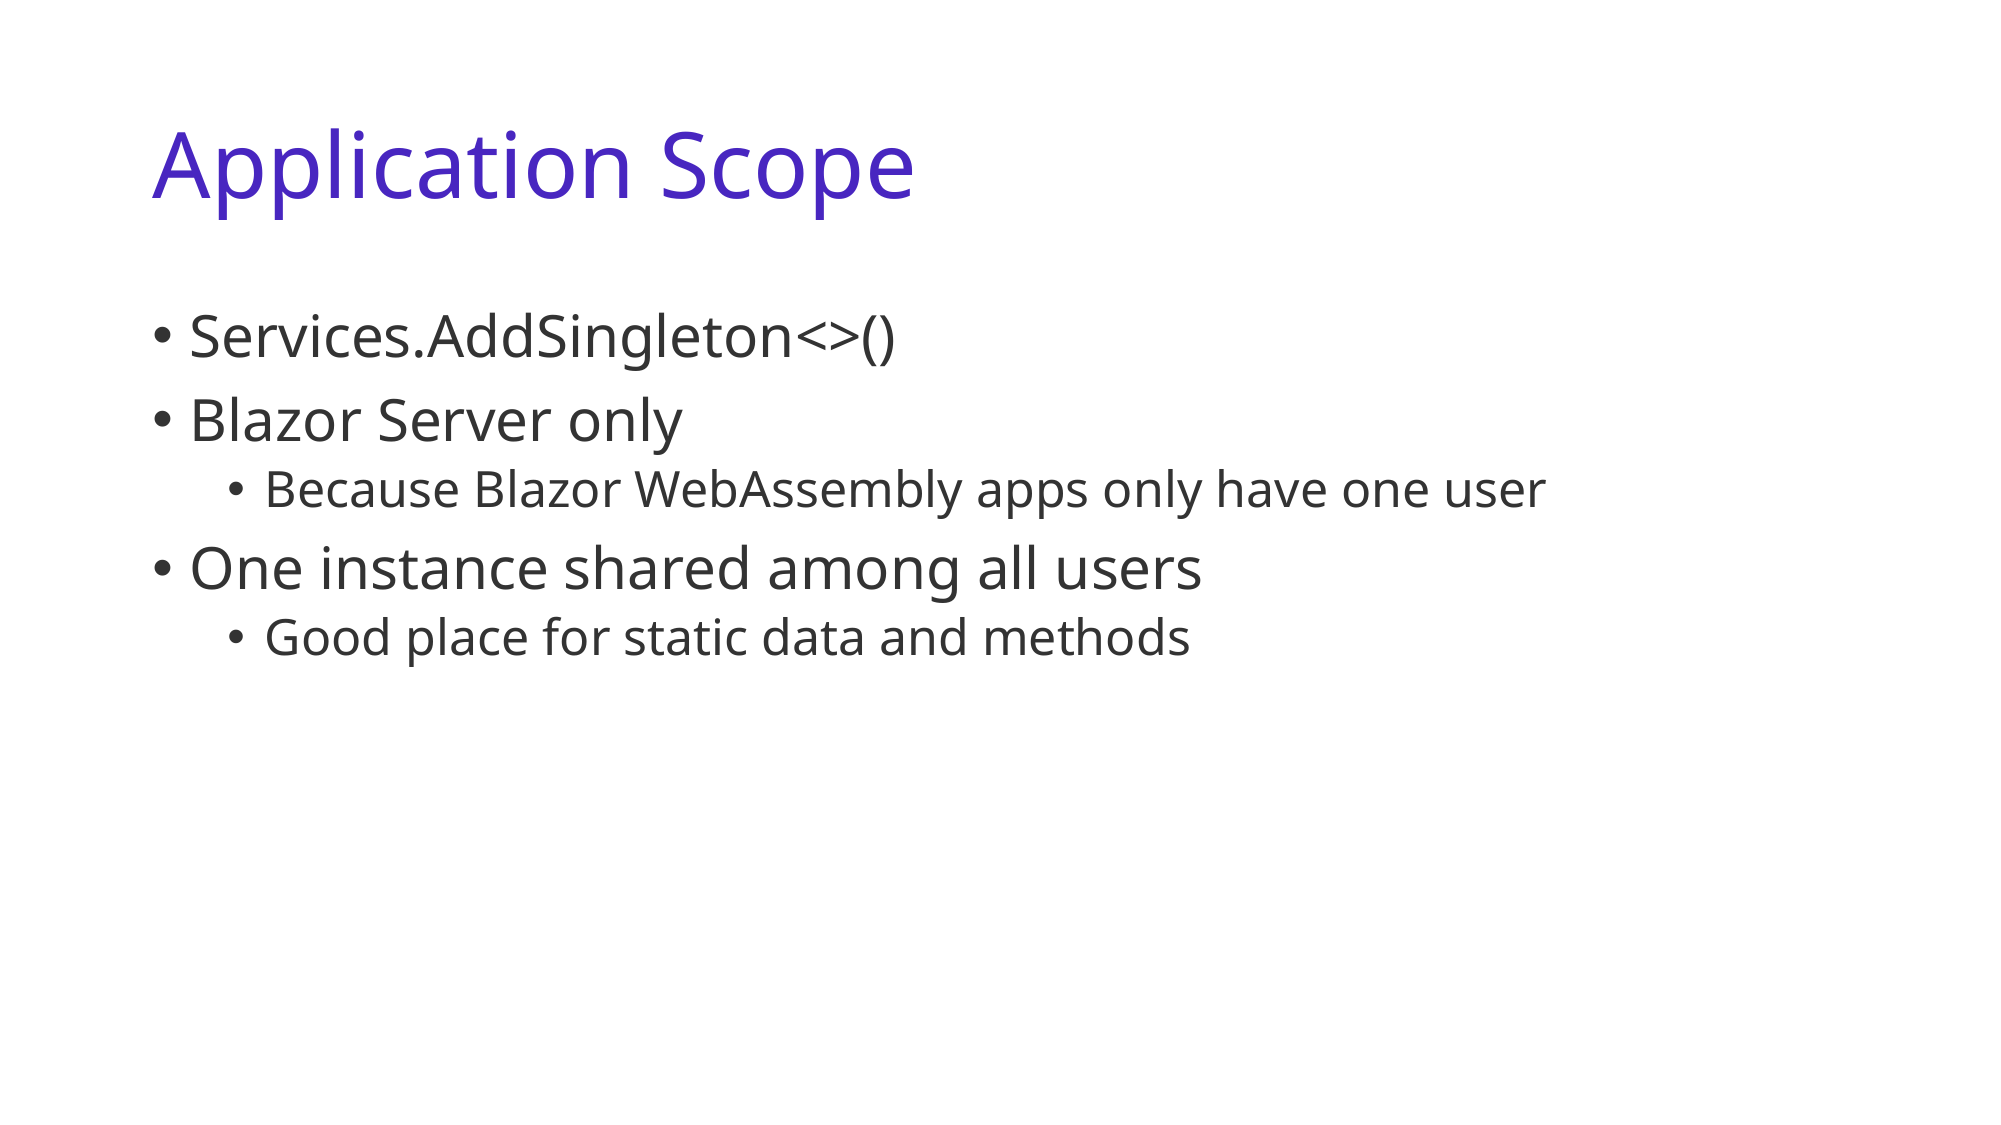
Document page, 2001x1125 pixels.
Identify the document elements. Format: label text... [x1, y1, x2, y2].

title Application Scope [137, 59, 1863, 278]
list Services.AddSingleton<>() Blazor Server only Because Blazor WebAssembly apps only have one user One instance shared among all users Good place for static data and methods [137, 299, 1863, 1014]
